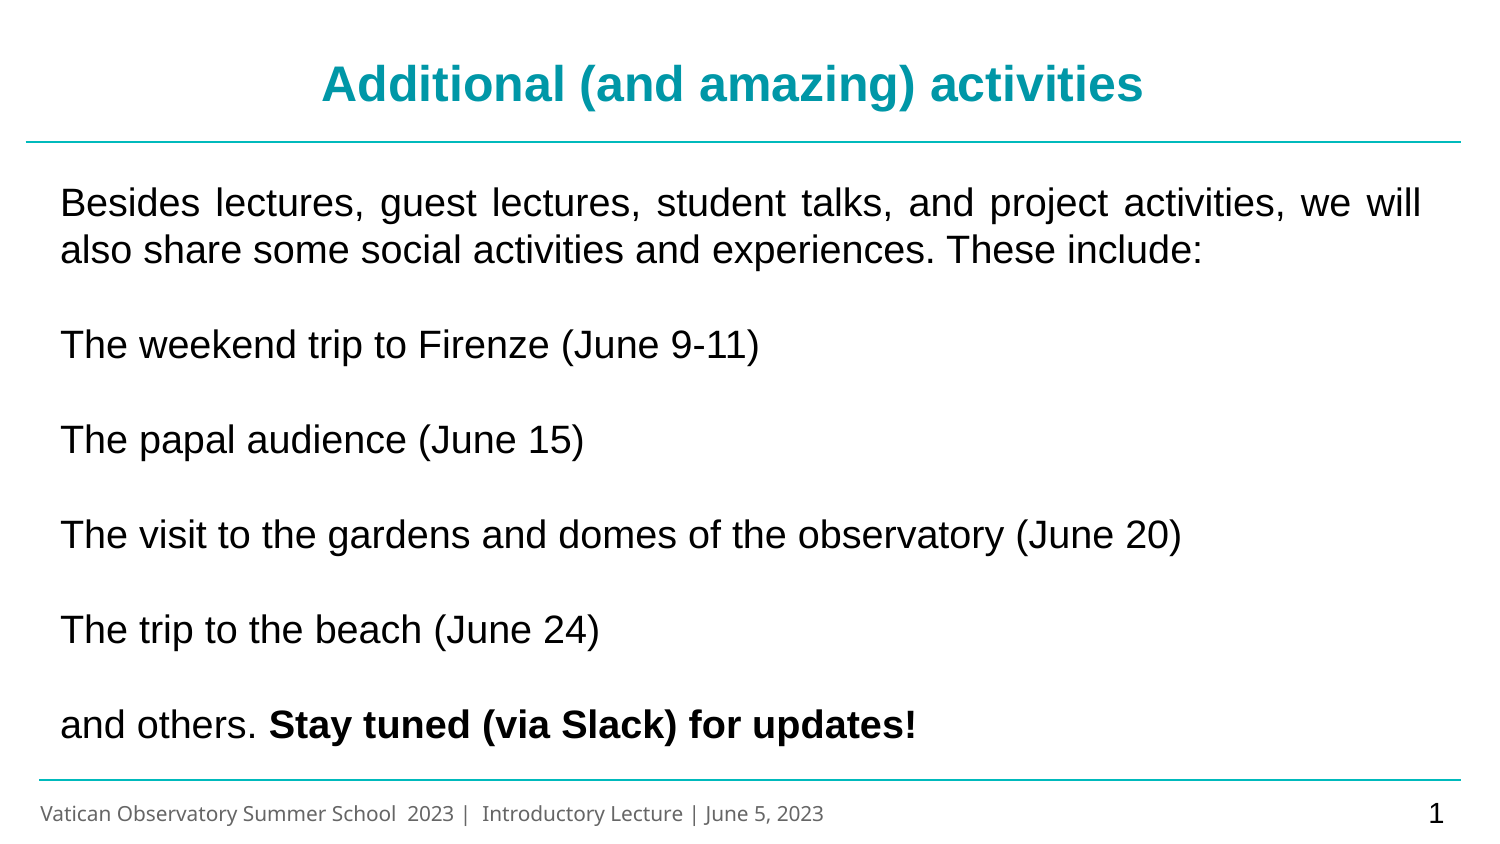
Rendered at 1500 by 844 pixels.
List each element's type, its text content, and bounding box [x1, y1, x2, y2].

text_box Besides lectures, guest lectures, student talks, and project activities, we will also share some social activities and experiences. These include: The weekend trip to Firenze (June 9-11) The papal audience (June 15) The visit to the gardens and domes of the observatory (June 20) The trip to the beach (June 24) and others. Stay tuned (via Slack) for updates! [45, 169, 1439, 802]
slide_number 1 [1369, 779, 1460, 844]
text_box Additional (and amazing) activities [315, 0, 1168, 145]
